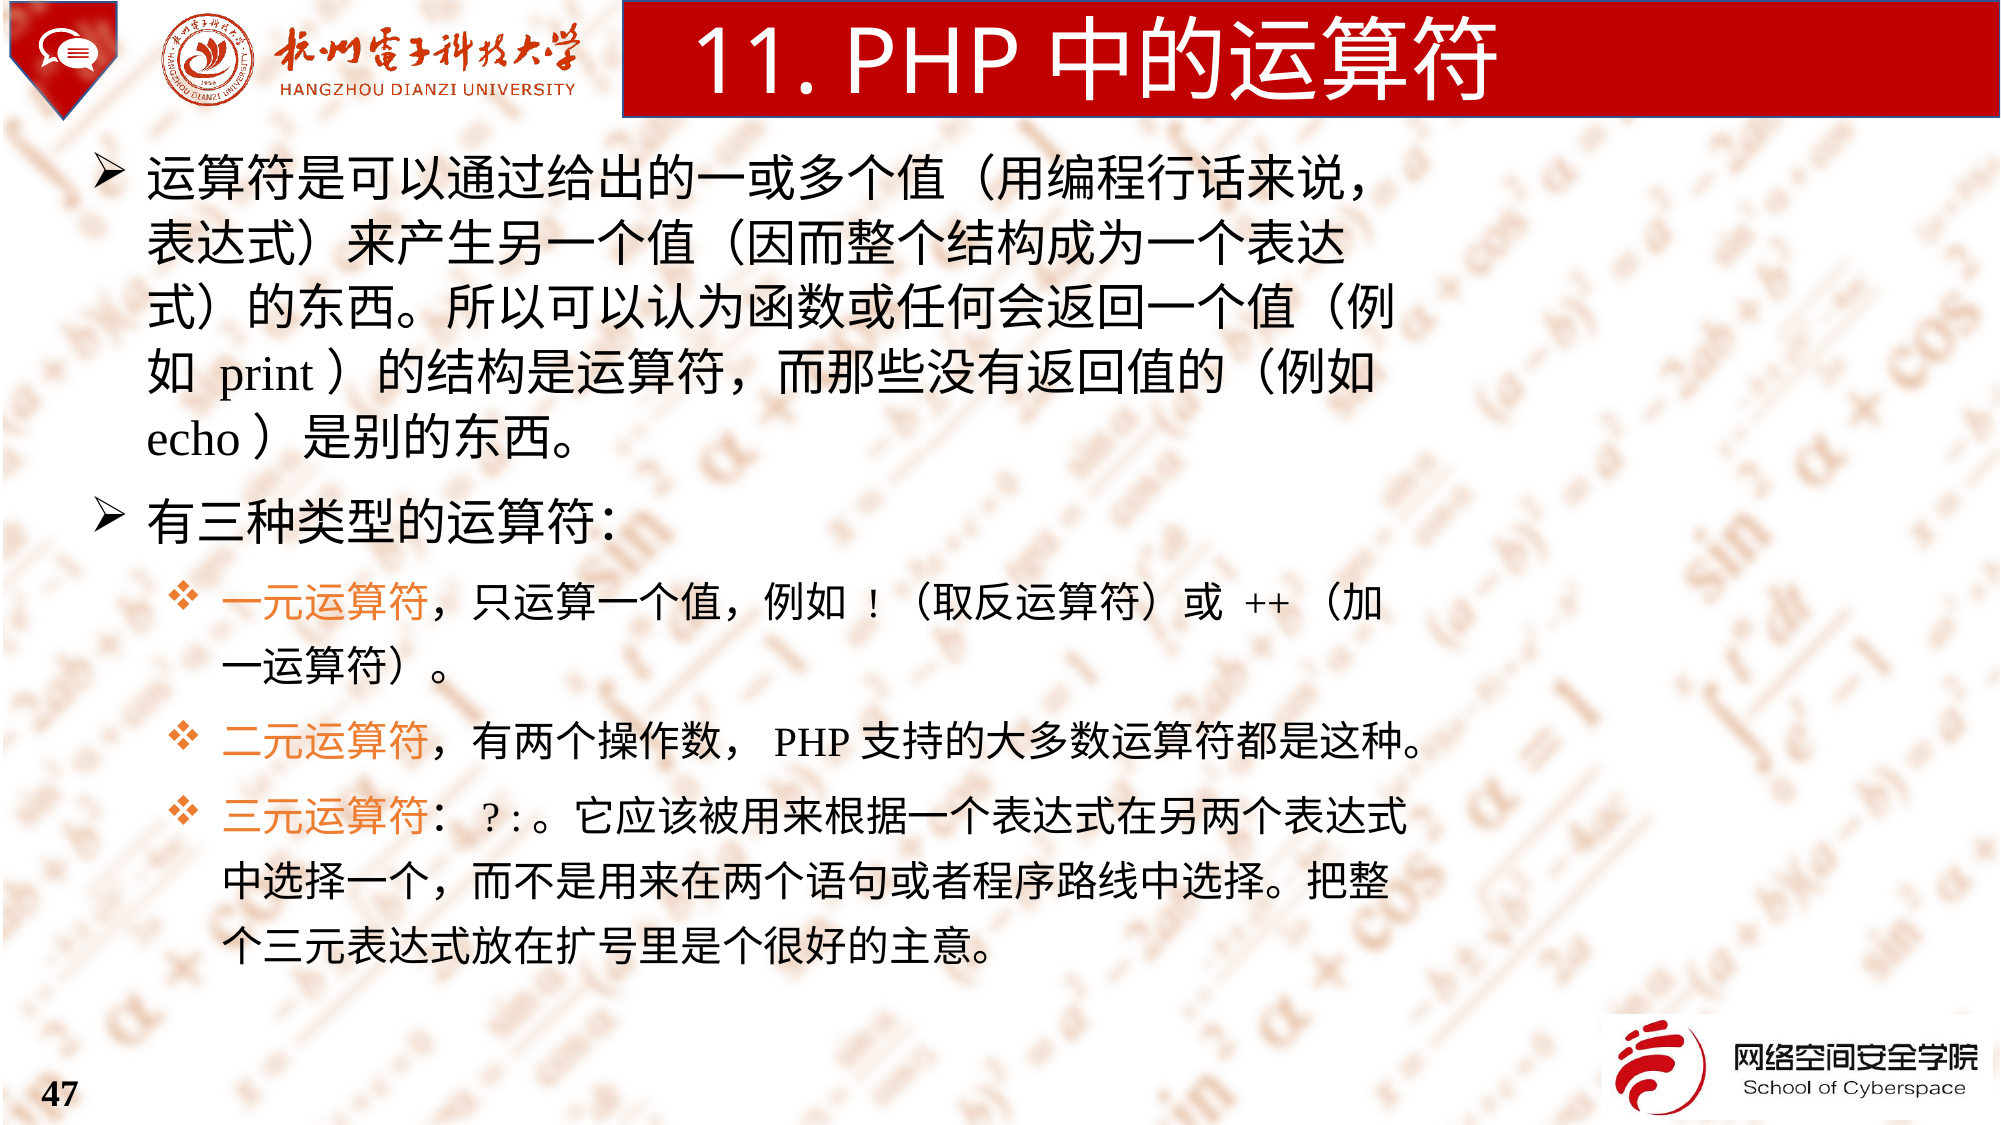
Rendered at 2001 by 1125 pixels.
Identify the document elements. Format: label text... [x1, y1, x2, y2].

text_box 运算符是可以通过给出的一或多个值（用编程行话来说，表达式）来产生另一个值（因而整个结构成为一个表达式）的东西。所以可以认为函数或任何会返回一个值（例如 print）的结构是运算符，而那些没有返回值的（例如 echo）是别的东西。 有三种类型的运算符： 一元运算符，只运算一个值，例如 !（取反运算符）或 ++（加一运算符）。 二元运算符，有两个操作数，PHP支持的大多数运算符都是这种。 三元运算符：? :。它应该被用来根据一个表达式在另两个表达式中选择一个，而不是用来在两个语句或者程序路线中选择。把整个三元表达式放在扩号里是个很好的主意。 [74, 134, 1425, 1026]
slide_number 47 [26, 1061, 477, 1122]
picture [155, 10, 591, 108]
picture [1601, 1014, 1993, 1120]
text_box 11. PHP中的运算符 [674, 17, 1861, 97]
